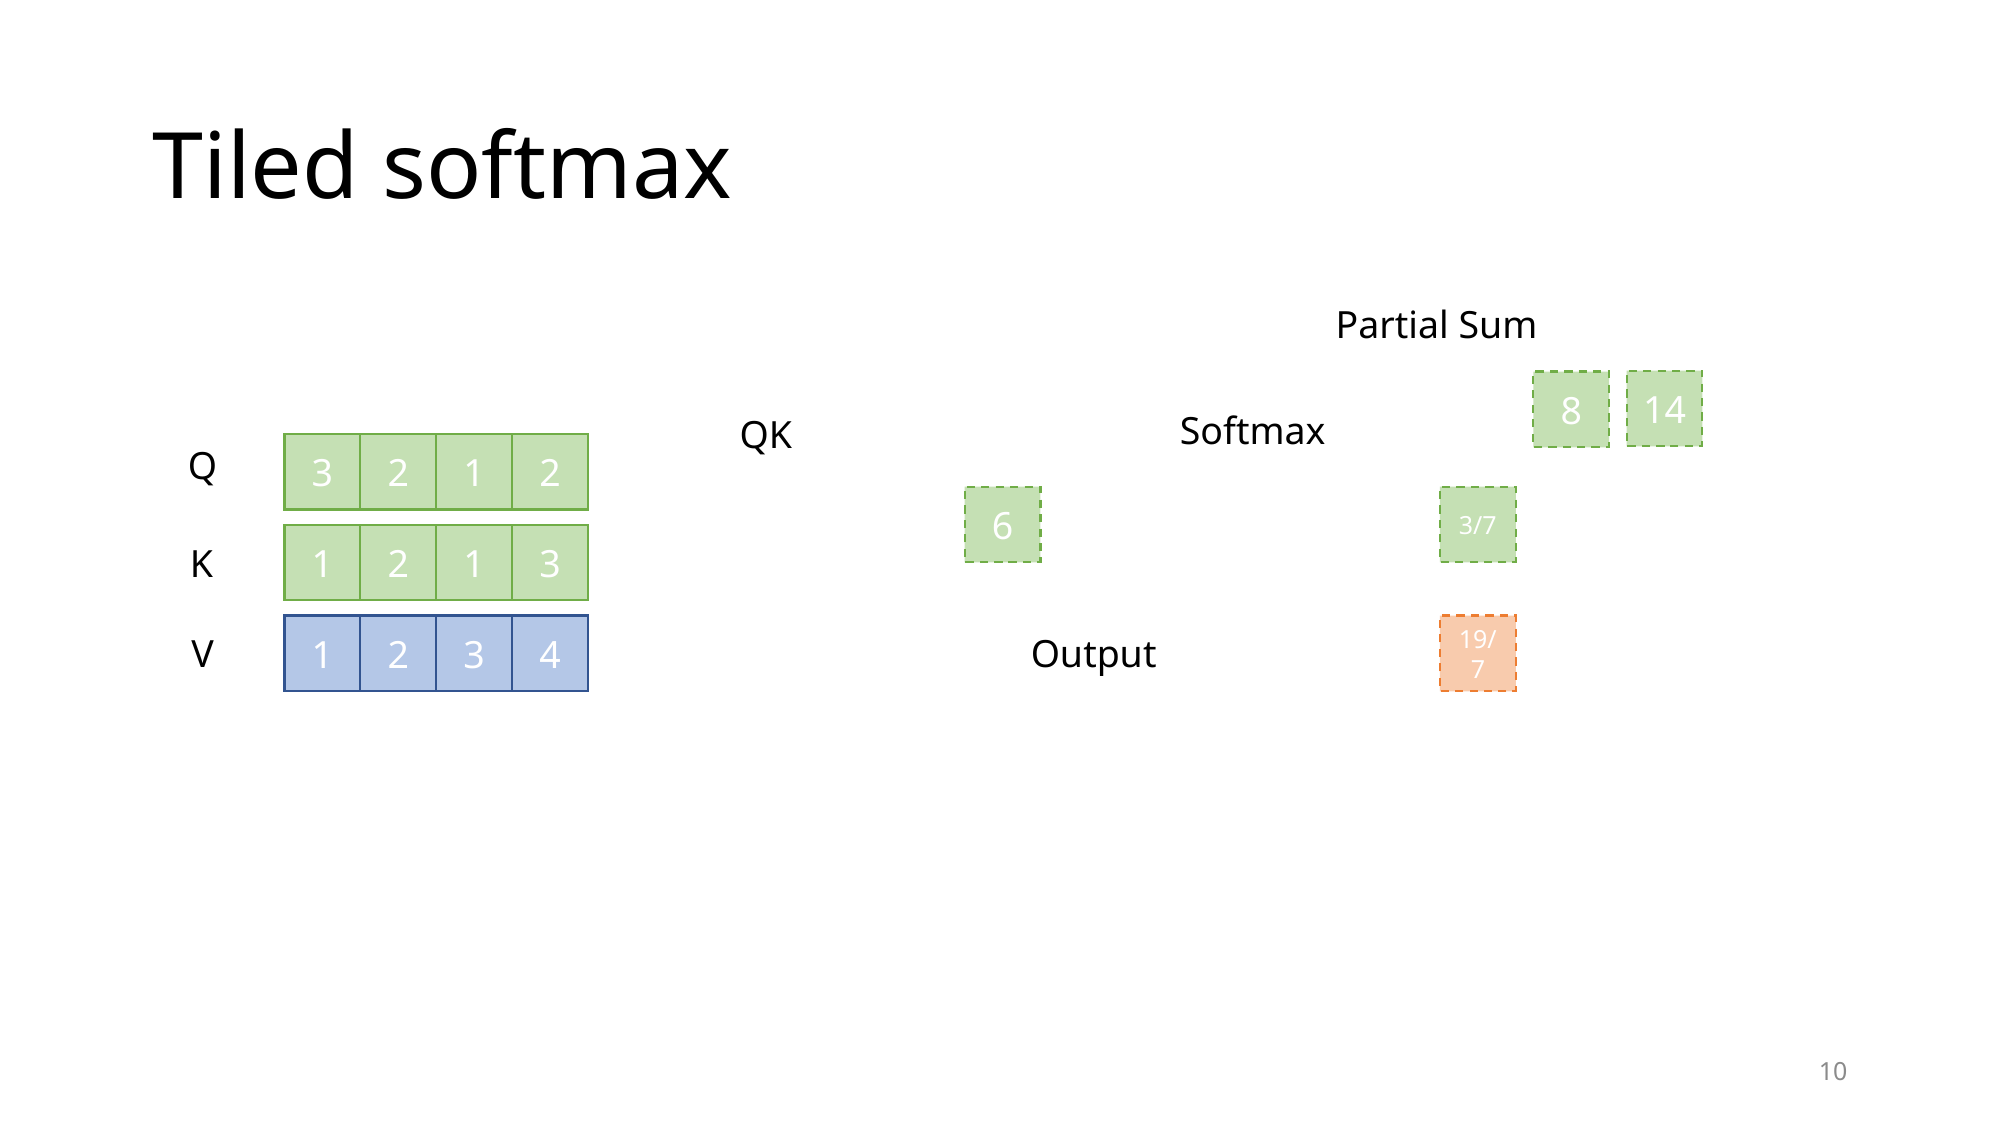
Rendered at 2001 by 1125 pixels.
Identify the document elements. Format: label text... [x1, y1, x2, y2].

text_box 1 [283, 614, 359, 692]
text_box Output [1015, 623, 1172, 683]
text_box Q [173, 434, 233, 495]
slide_number 10 [1412, 1042, 1863, 1103]
text_box 2 [359, 614, 435, 692]
text_box Partial Sum [1320, 293, 1553, 354]
text_box K [175, 532, 228, 592]
text_box 19/7 [1439, 614, 1517, 692]
text_box 3 [283, 433, 359, 511]
text_box 3 [435, 614, 513, 692]
text_box 3 [513, 524, 589, 601]
text_box 14 [1626, 370, 1703, 447]
text_box QK [724, 403, 807, 463]
text_box 6 [964, 486, 1042, 563]
text_box 8 [1532, 370, 1610, 448]
text_box 1 [435, 524, 513, 601]
text_box V [176, 623, 229, 683]
text_box 4 [513, 614, 589, 692]
text_box 1 [435, 433, 513, 511]
text_box Softmax [1165, 399, 1341, 460]
title Tiled softmax [137, 59, 1863, 278]
text_box 2 [513, 433, 589, 511]
text_box 2 [359, 433, 435, 511]
text_box 1 [283, 524, 359, 601]
text_box 2 [359, 524, 435, 601]
text_box 3/7 [1439, 486, 1517, 563]
